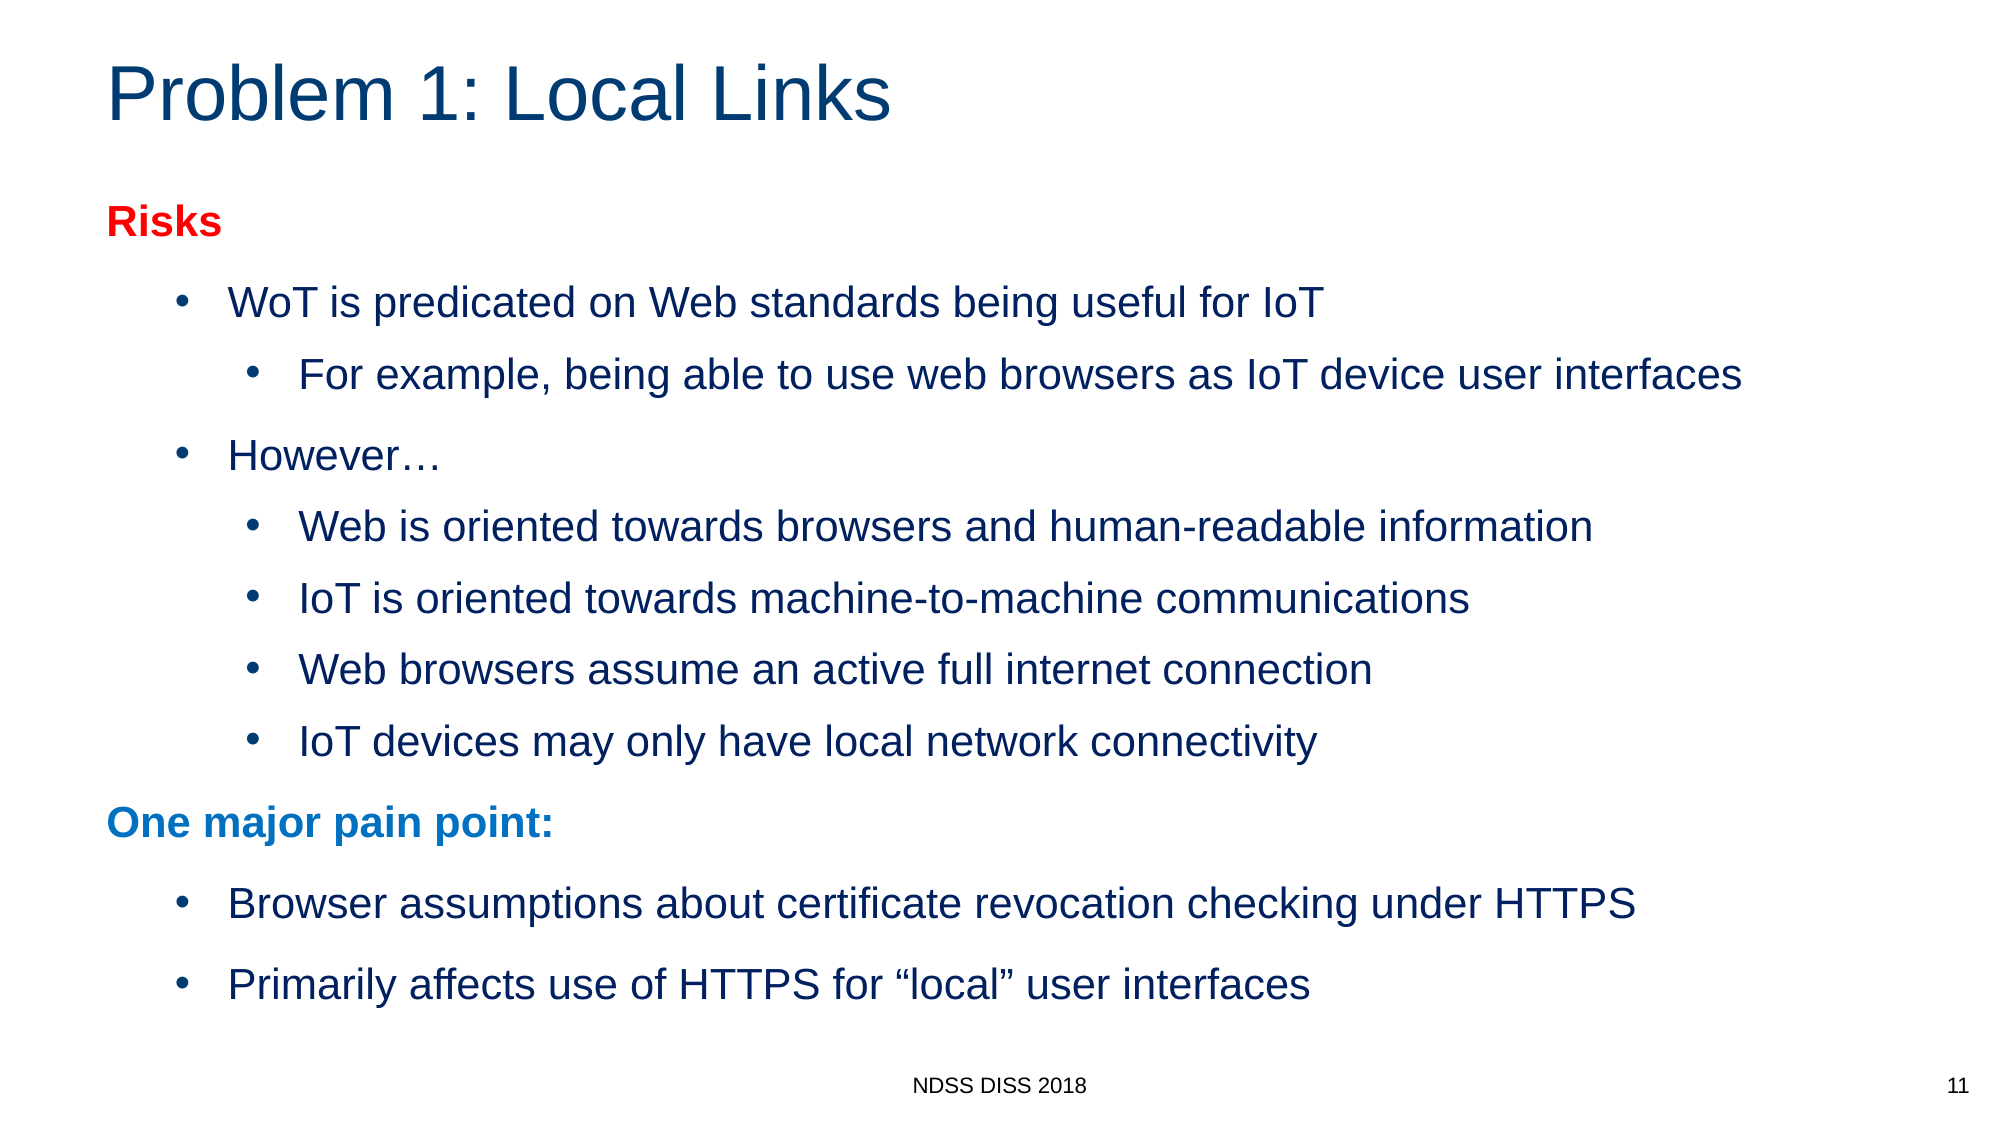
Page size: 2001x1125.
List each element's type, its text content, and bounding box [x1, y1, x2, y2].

footer NDSS DISS 2018 [683, 1055, 1317, 1116]
slide_number 11 [1503, 1055, 1970, 1116]
title Problem 1: Local Links [91, 27, 1817, 155]
list Risks WoT is predicated on Web standards being useful for IoT For example, being able to use web browsers as IoT device user interfaces However… Web is oriented towards browsers and human-readable information IoT is oriented towards machine-to-machine communications Web browsers assume an active full internet connection IoT devices may only have local network connectivity One major pain point: Browser assumptions about certificate revocation checking under HTTPS Primarily affects use of HTTPS for “local” user interfaces [91, 178, 1911, 1024]
